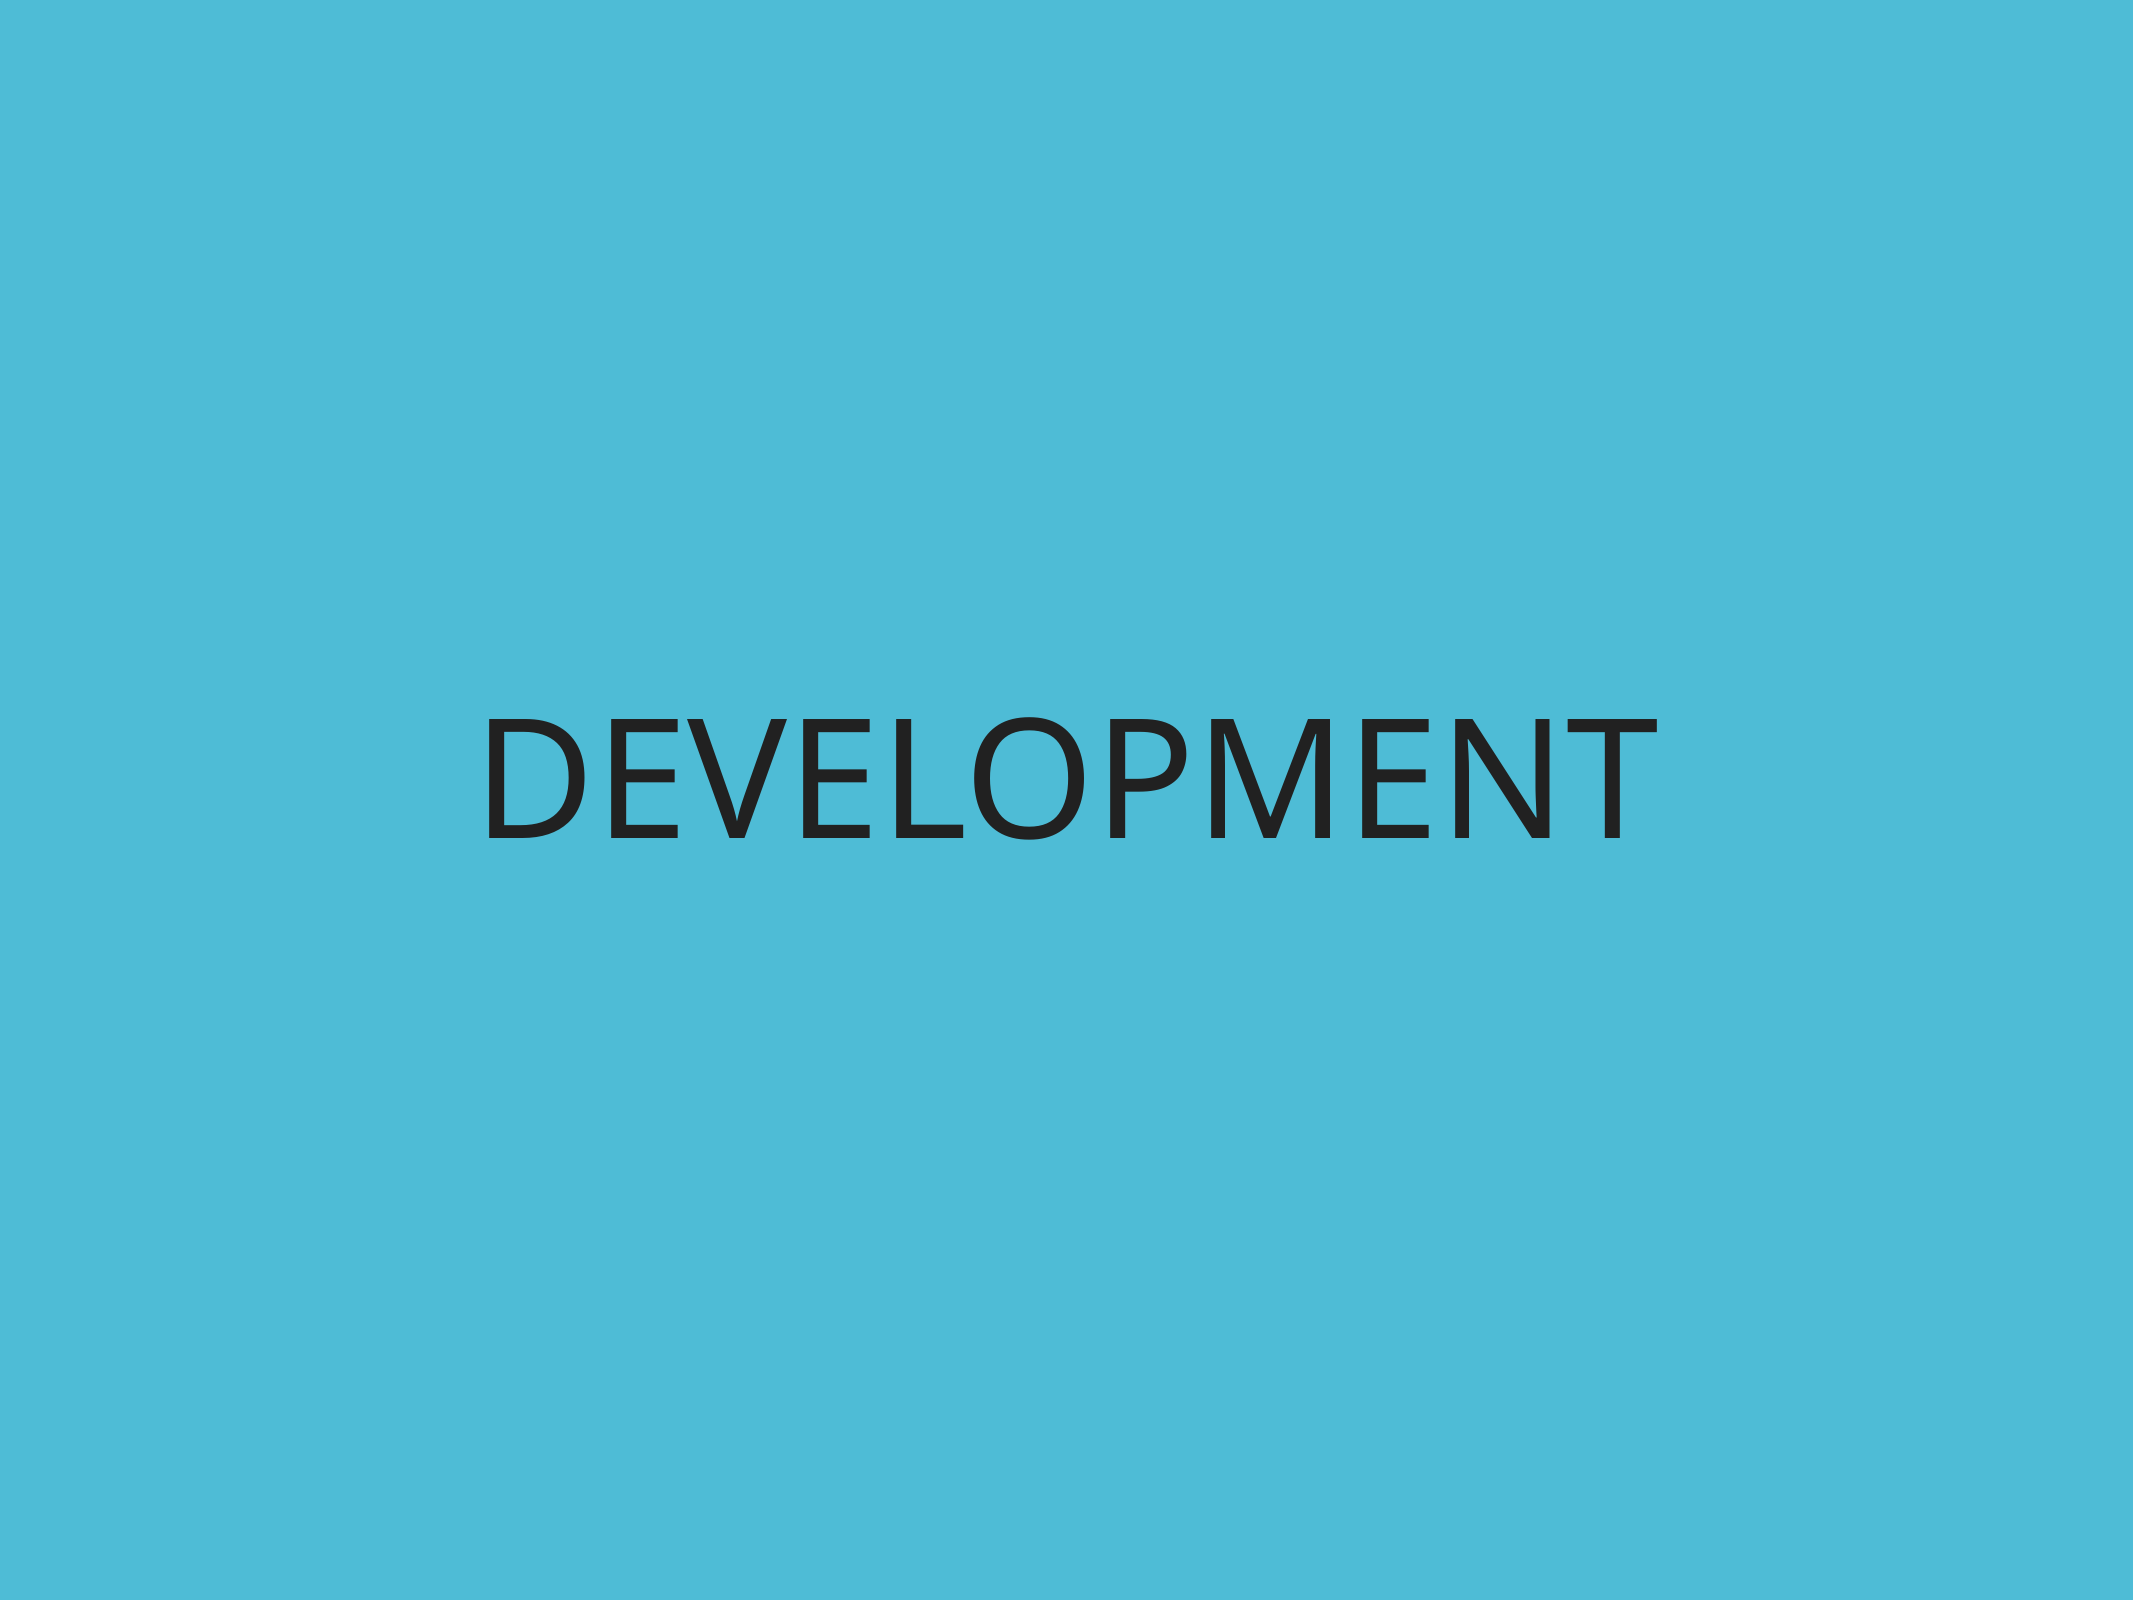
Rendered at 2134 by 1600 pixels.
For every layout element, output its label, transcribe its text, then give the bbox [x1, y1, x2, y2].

text_box DEVELOPMENT [403, 663, 1730, 881]
